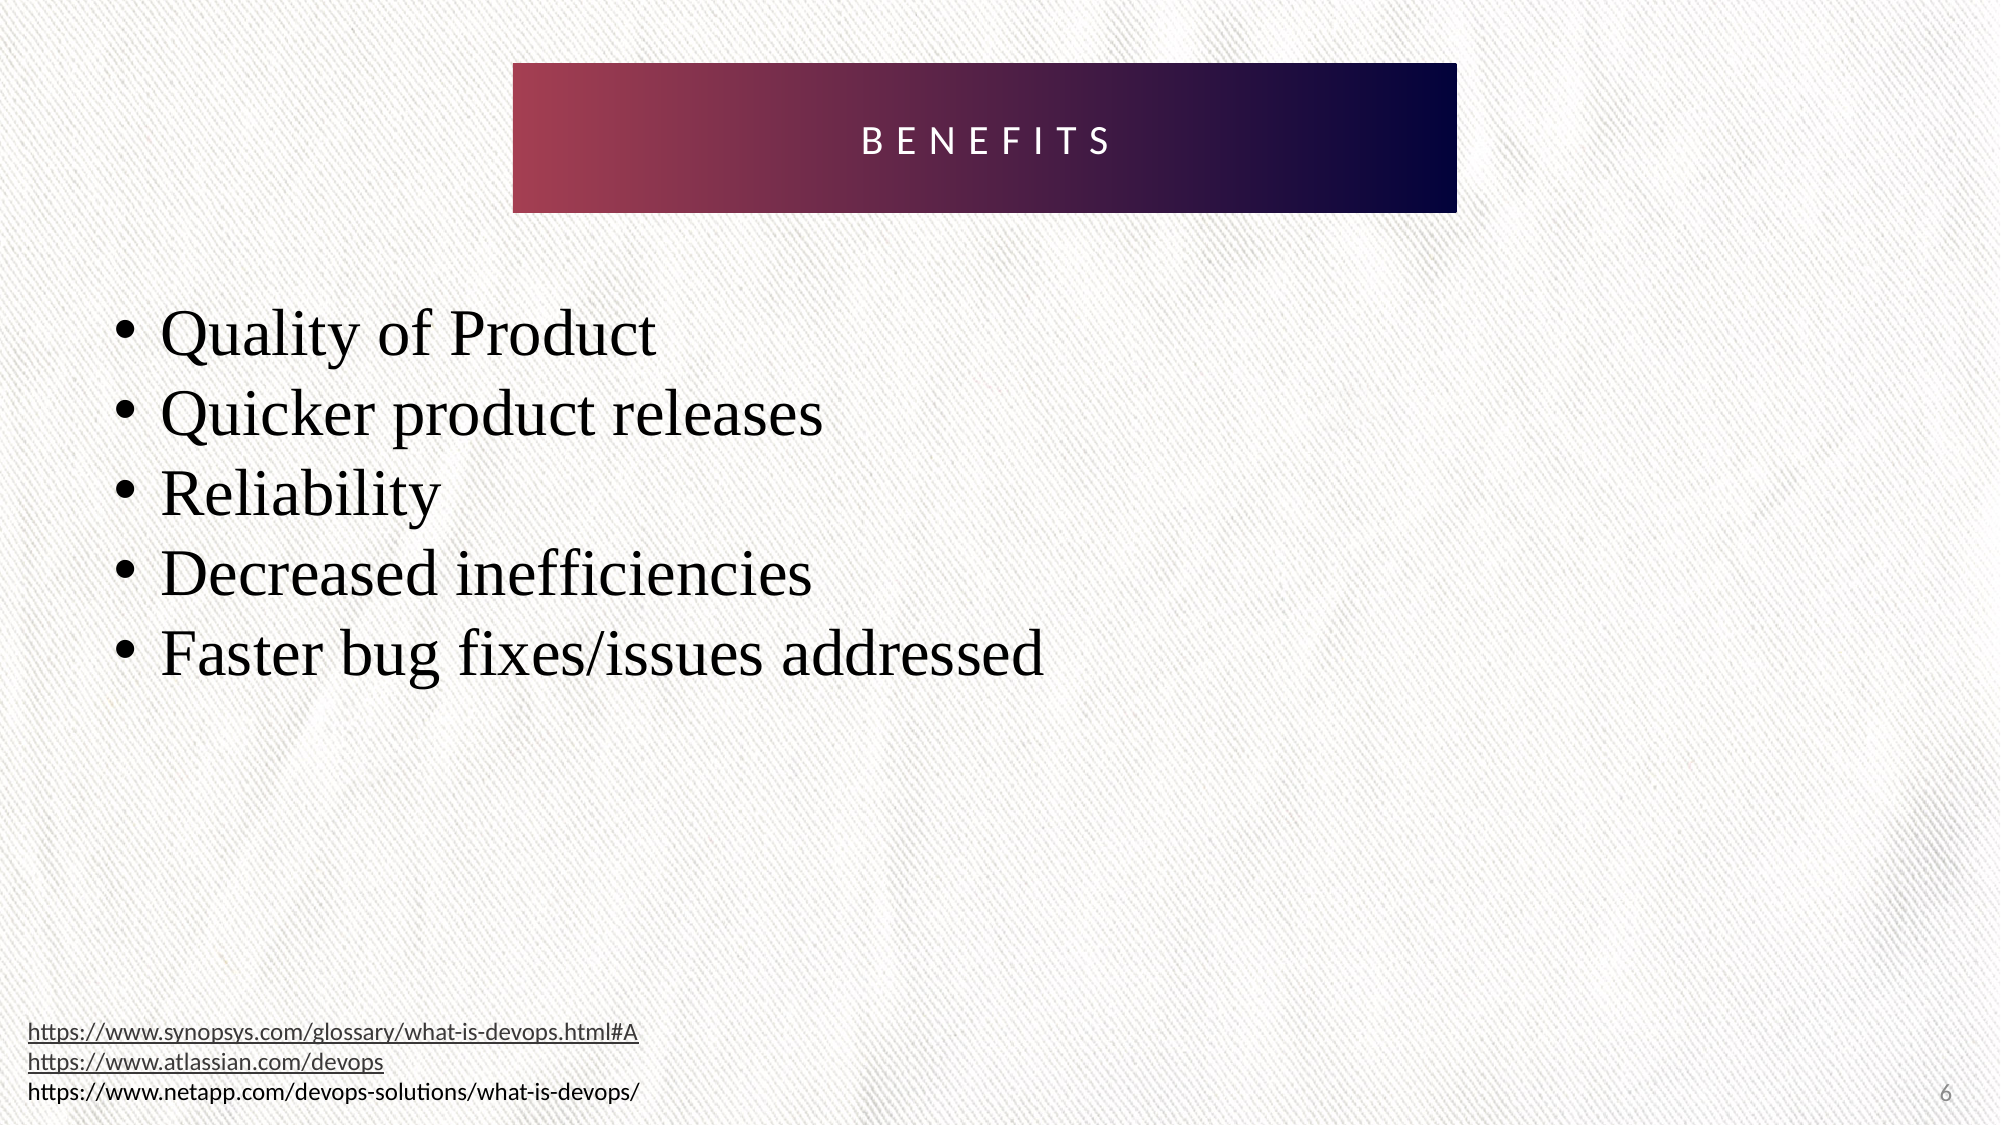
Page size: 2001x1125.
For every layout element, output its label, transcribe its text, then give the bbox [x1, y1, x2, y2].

slide_number 6 [1894, 1061, 1968, 1121]
list Benefits [512, 63, 1457, 213]
picture [0, 0, 2001, 1125]
text_box https://www.synopsys.com/glossary/what-is-devops.html#A https://www.atlassian.com/devops https://www.netapp.com/devops-solutions/what-is-devops/ [12, 1008, 1000, 1113]
text_box Quality of Product Quicker product releases Reliability Decreased inefficiencies Faster bug fixes/issues addressed [98, 281, 1536, 696]
